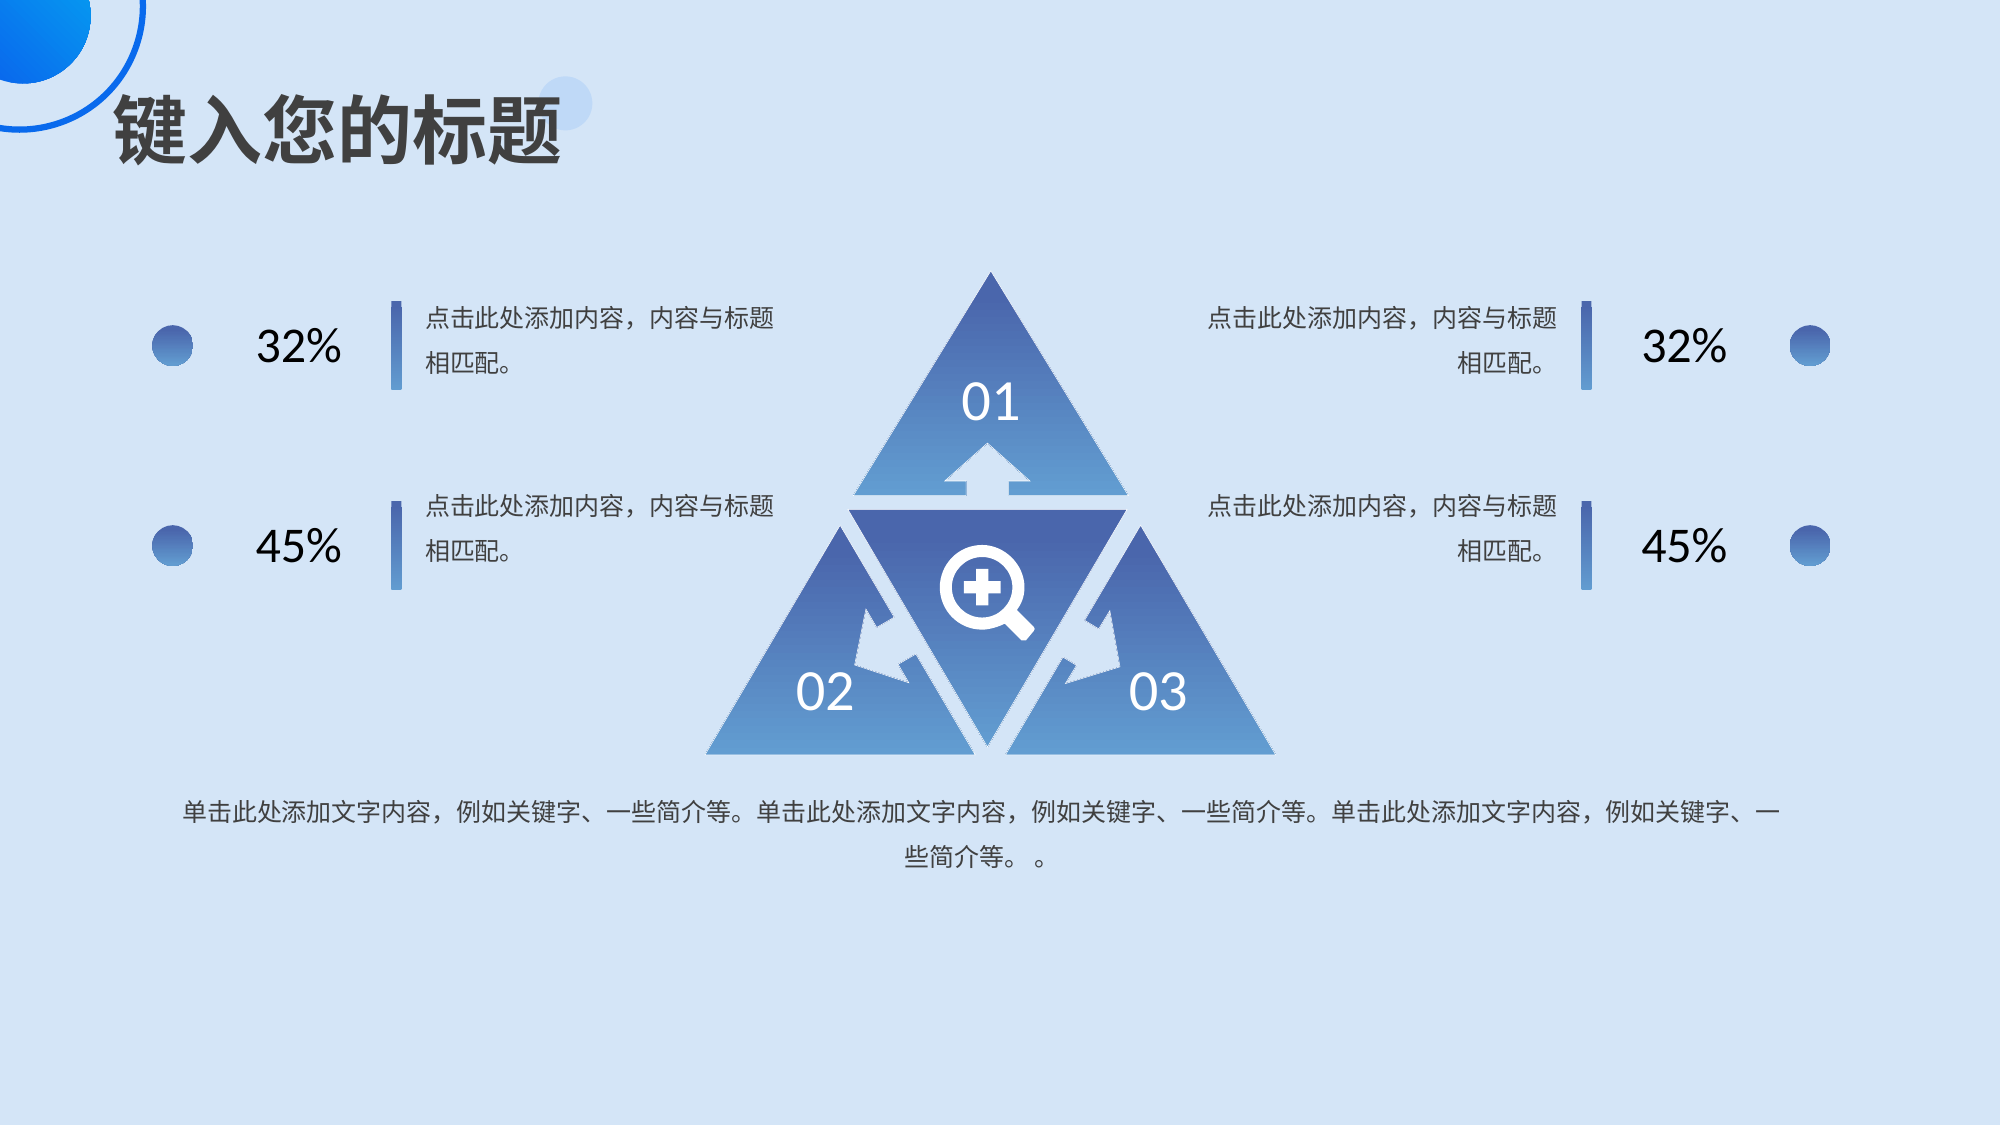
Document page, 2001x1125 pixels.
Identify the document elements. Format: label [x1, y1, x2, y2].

text_box [152, 270, 1831, 908]
